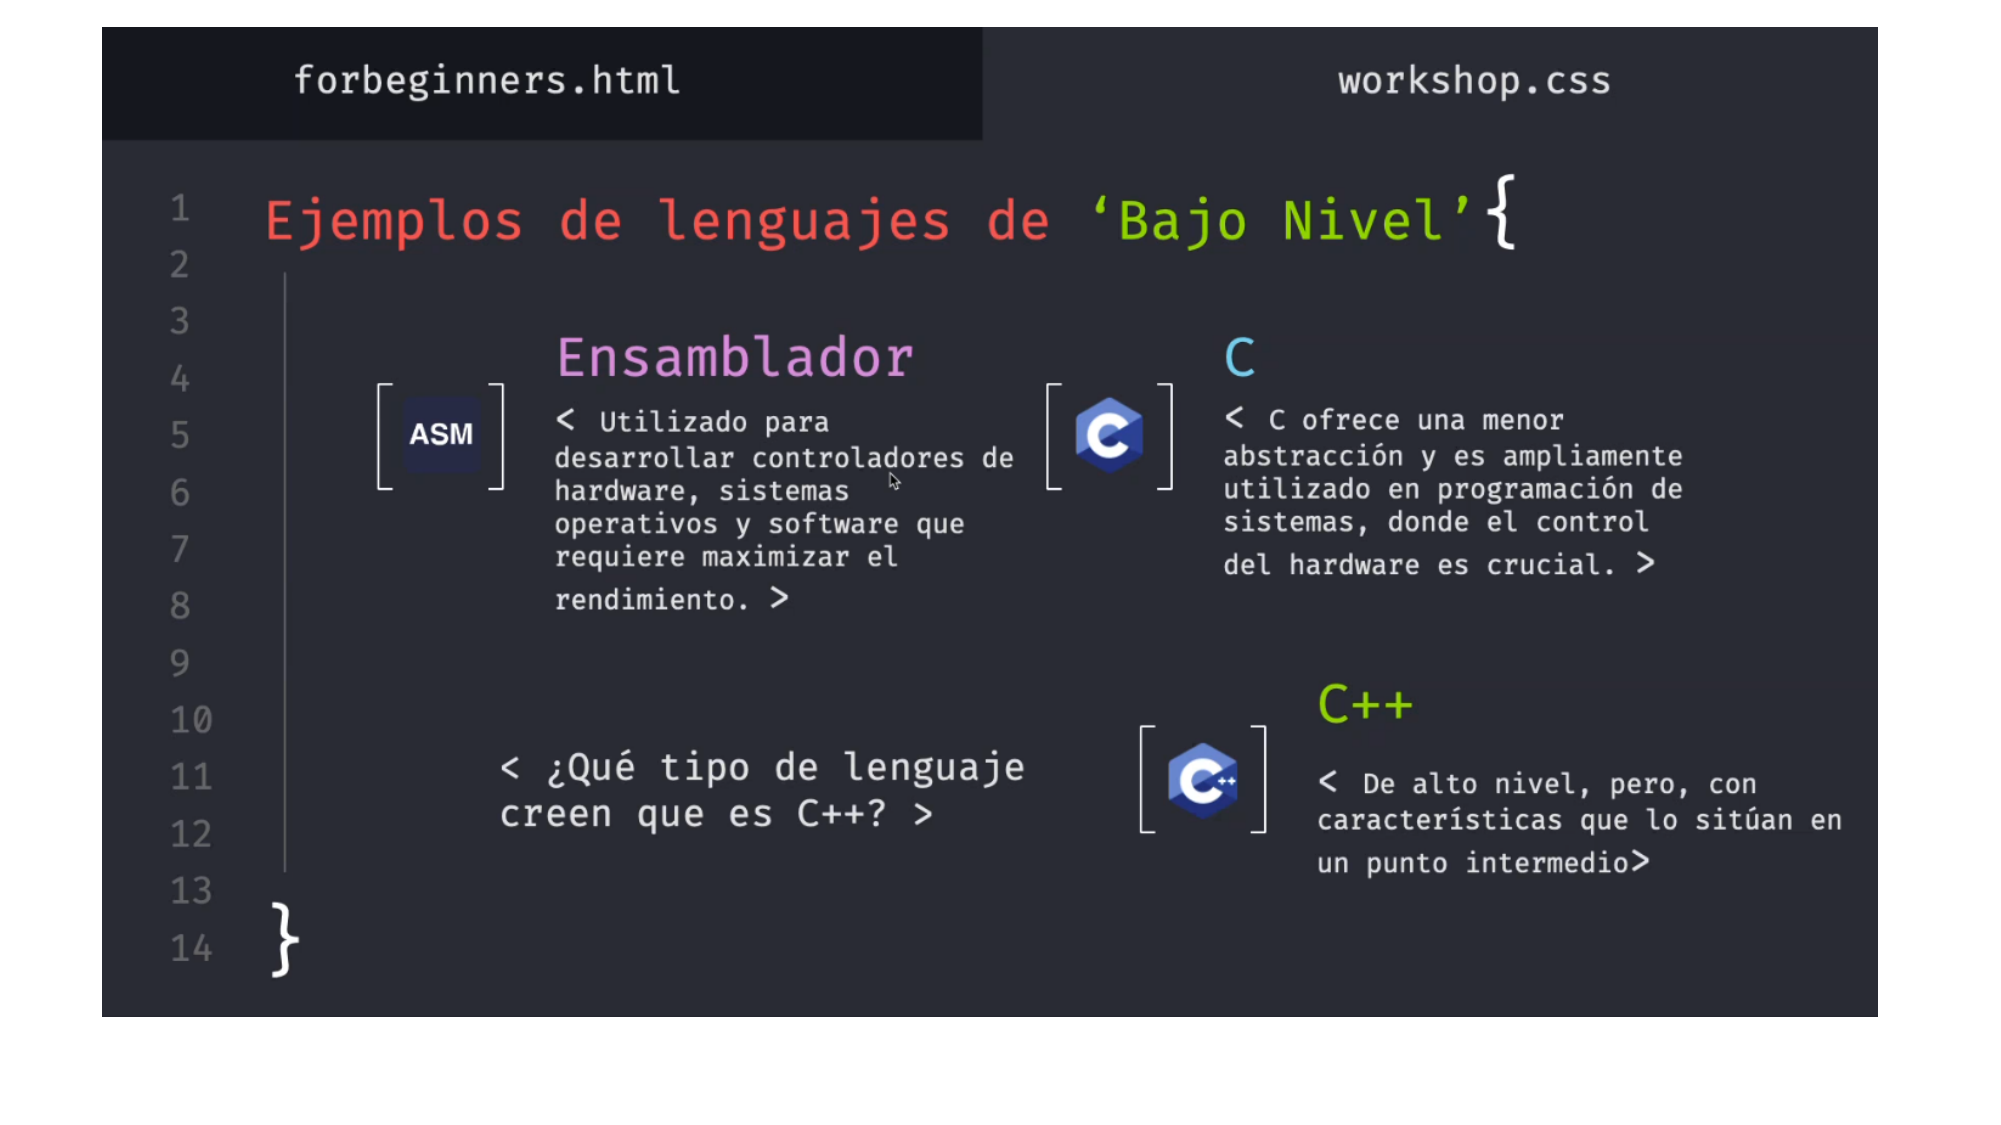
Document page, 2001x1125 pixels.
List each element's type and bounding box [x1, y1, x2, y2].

picture [102, 27, 1878, 1017]
